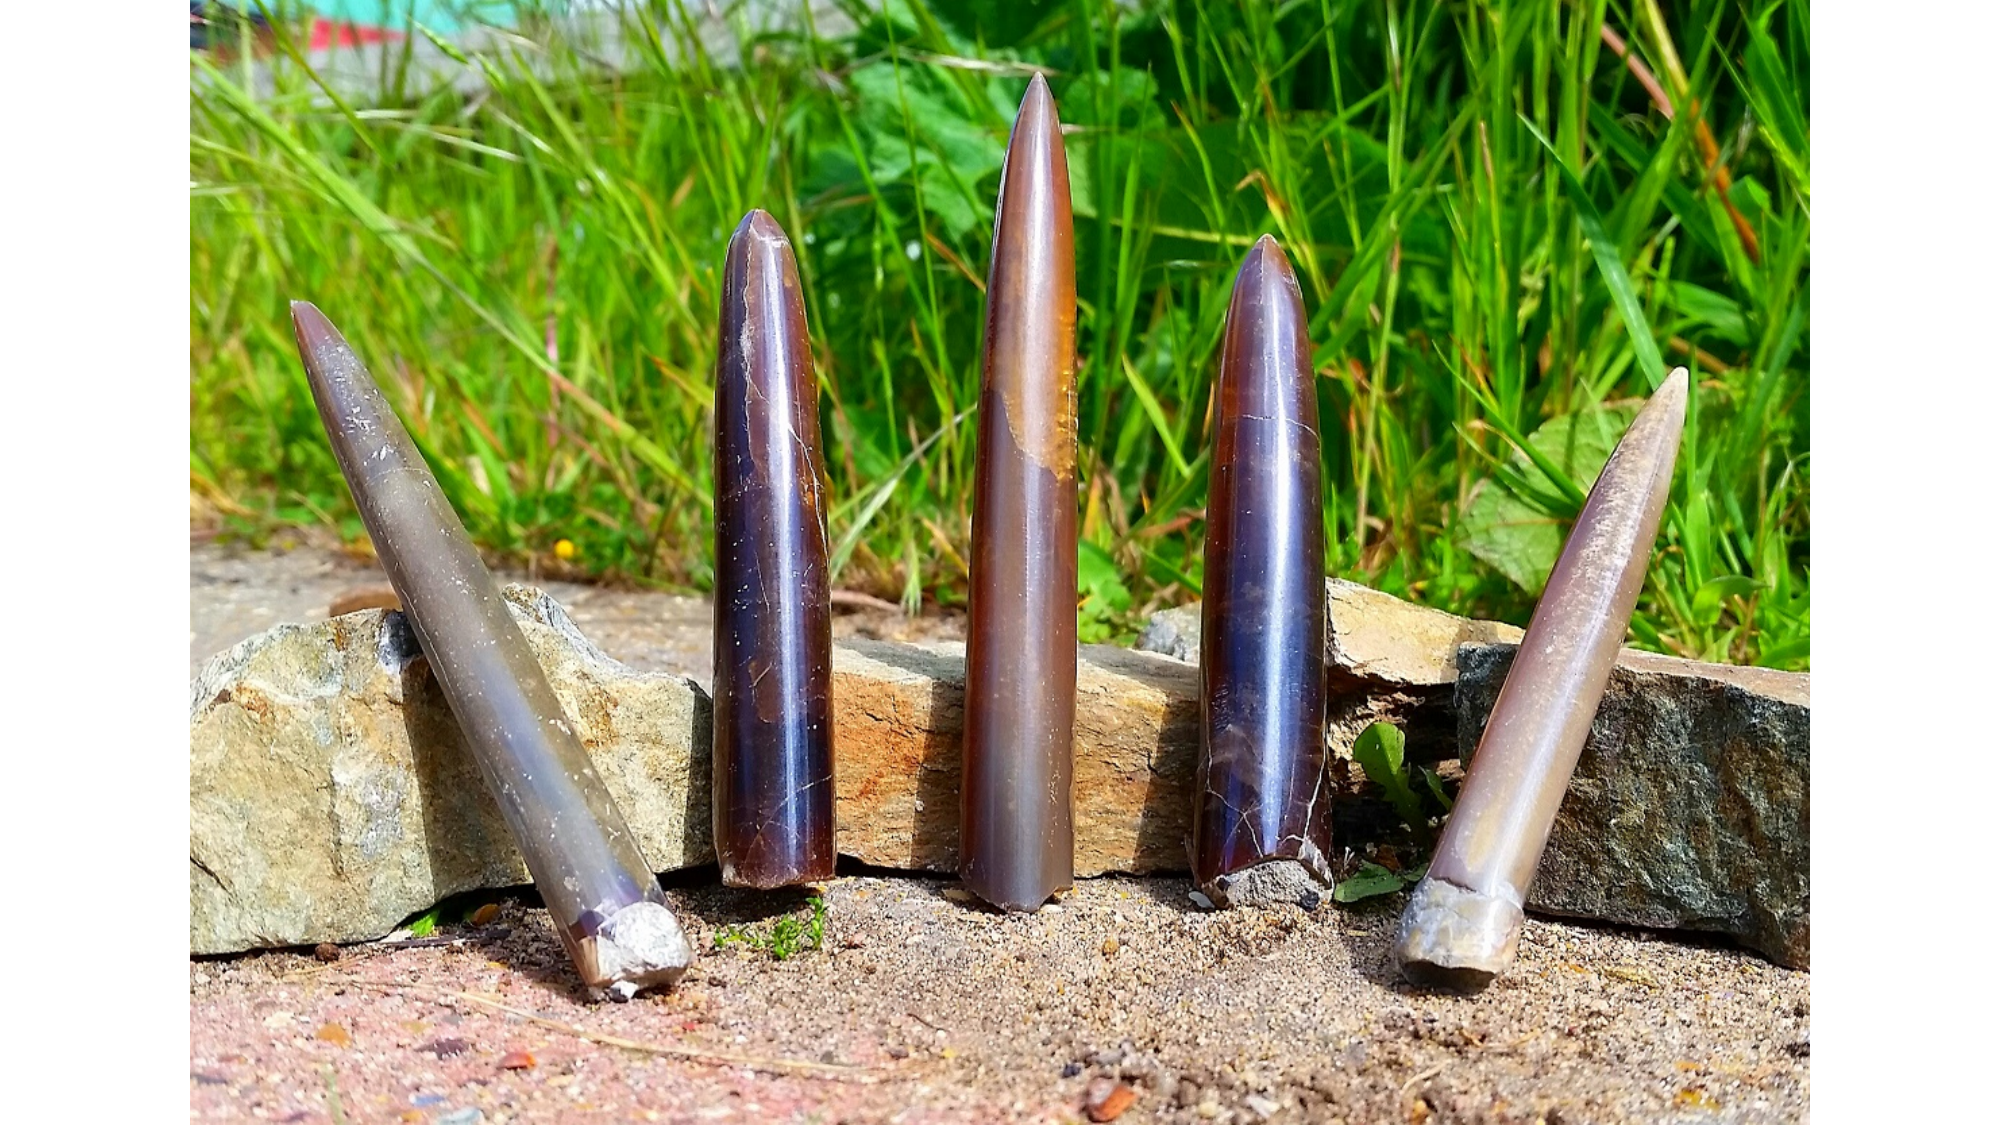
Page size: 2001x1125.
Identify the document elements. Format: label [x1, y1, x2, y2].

picture [190, 0, 1810, 1125]
